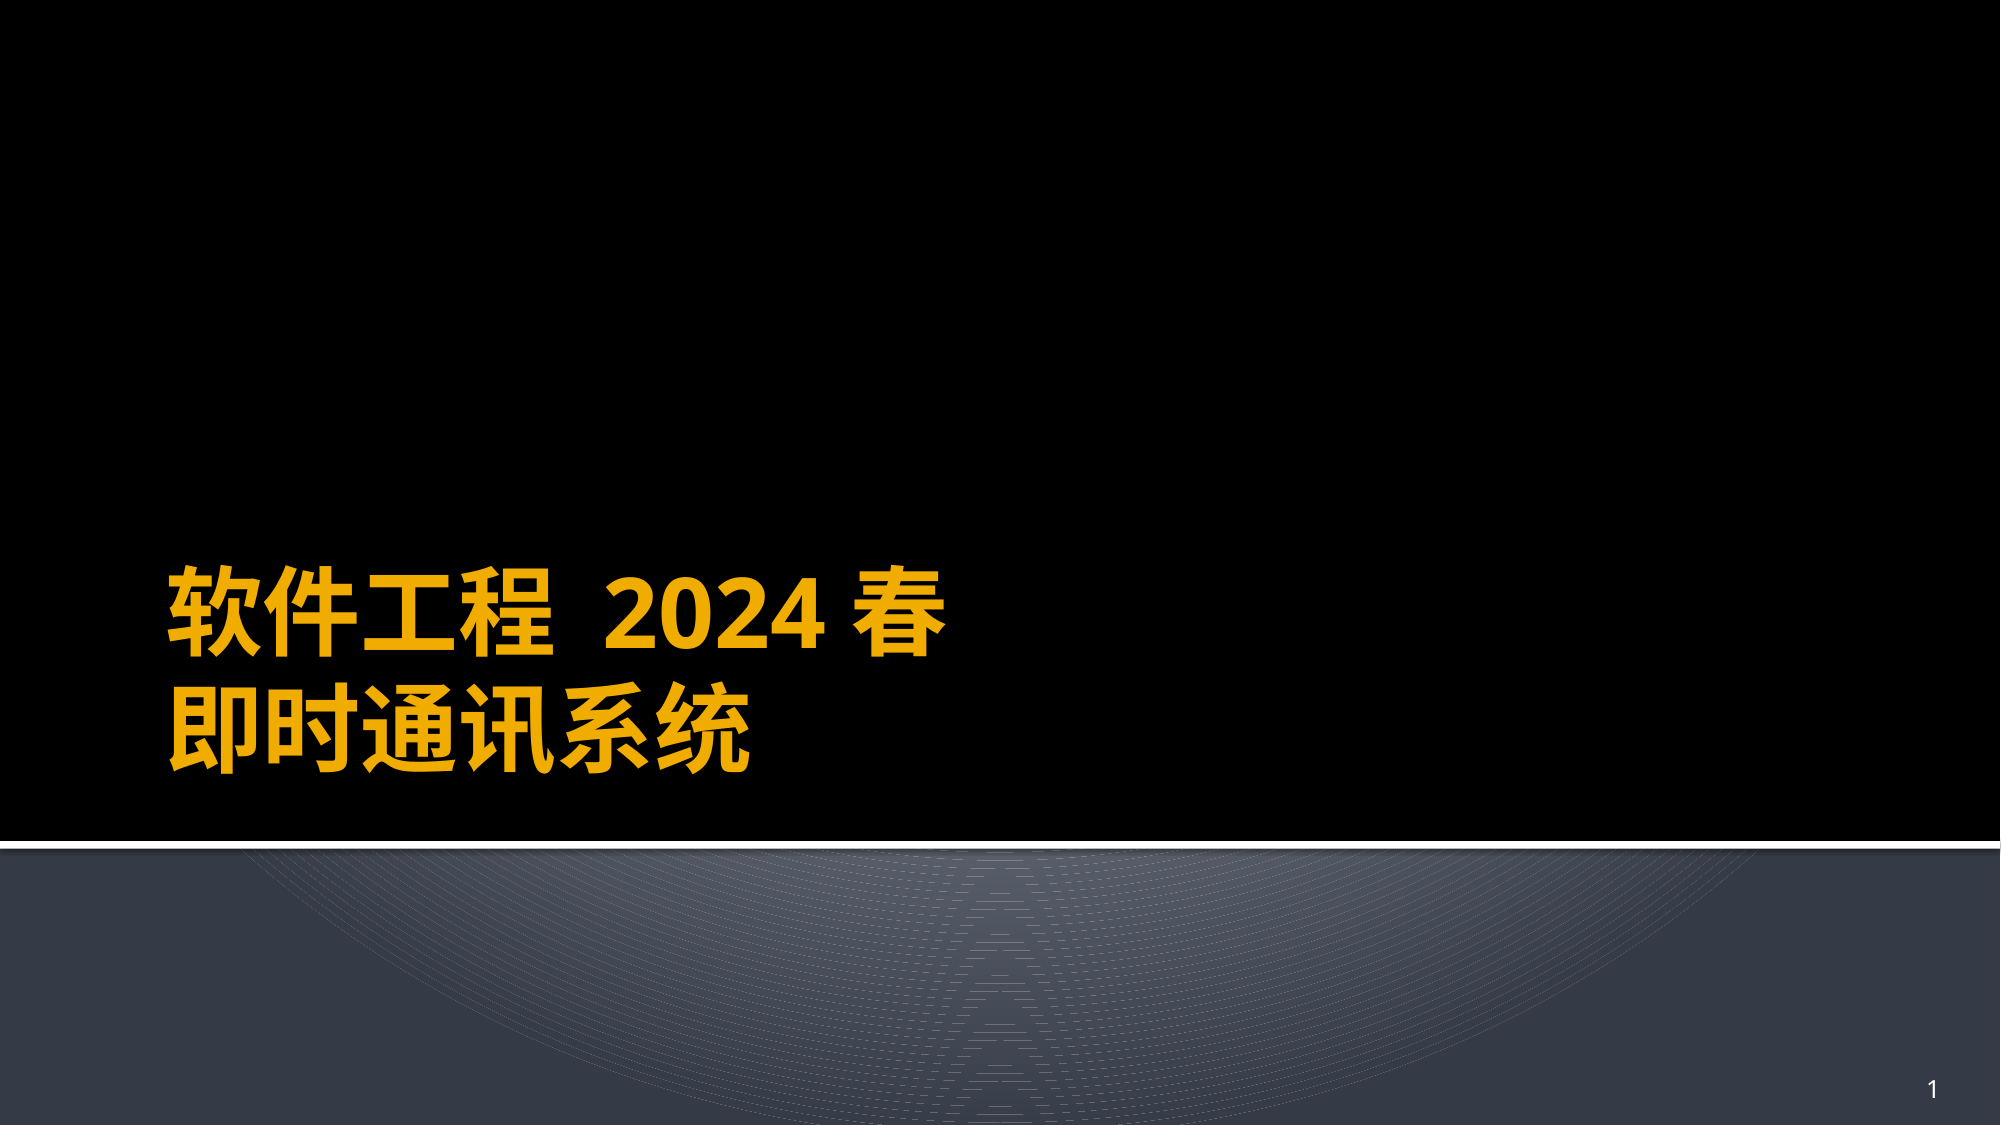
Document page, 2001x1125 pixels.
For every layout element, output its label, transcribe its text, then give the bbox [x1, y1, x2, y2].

slide_number 1 [1794, 1062, 1955, 1108]
title 软件工程 2024春 即时通讯系统 [150, 550, 1917, 825]
